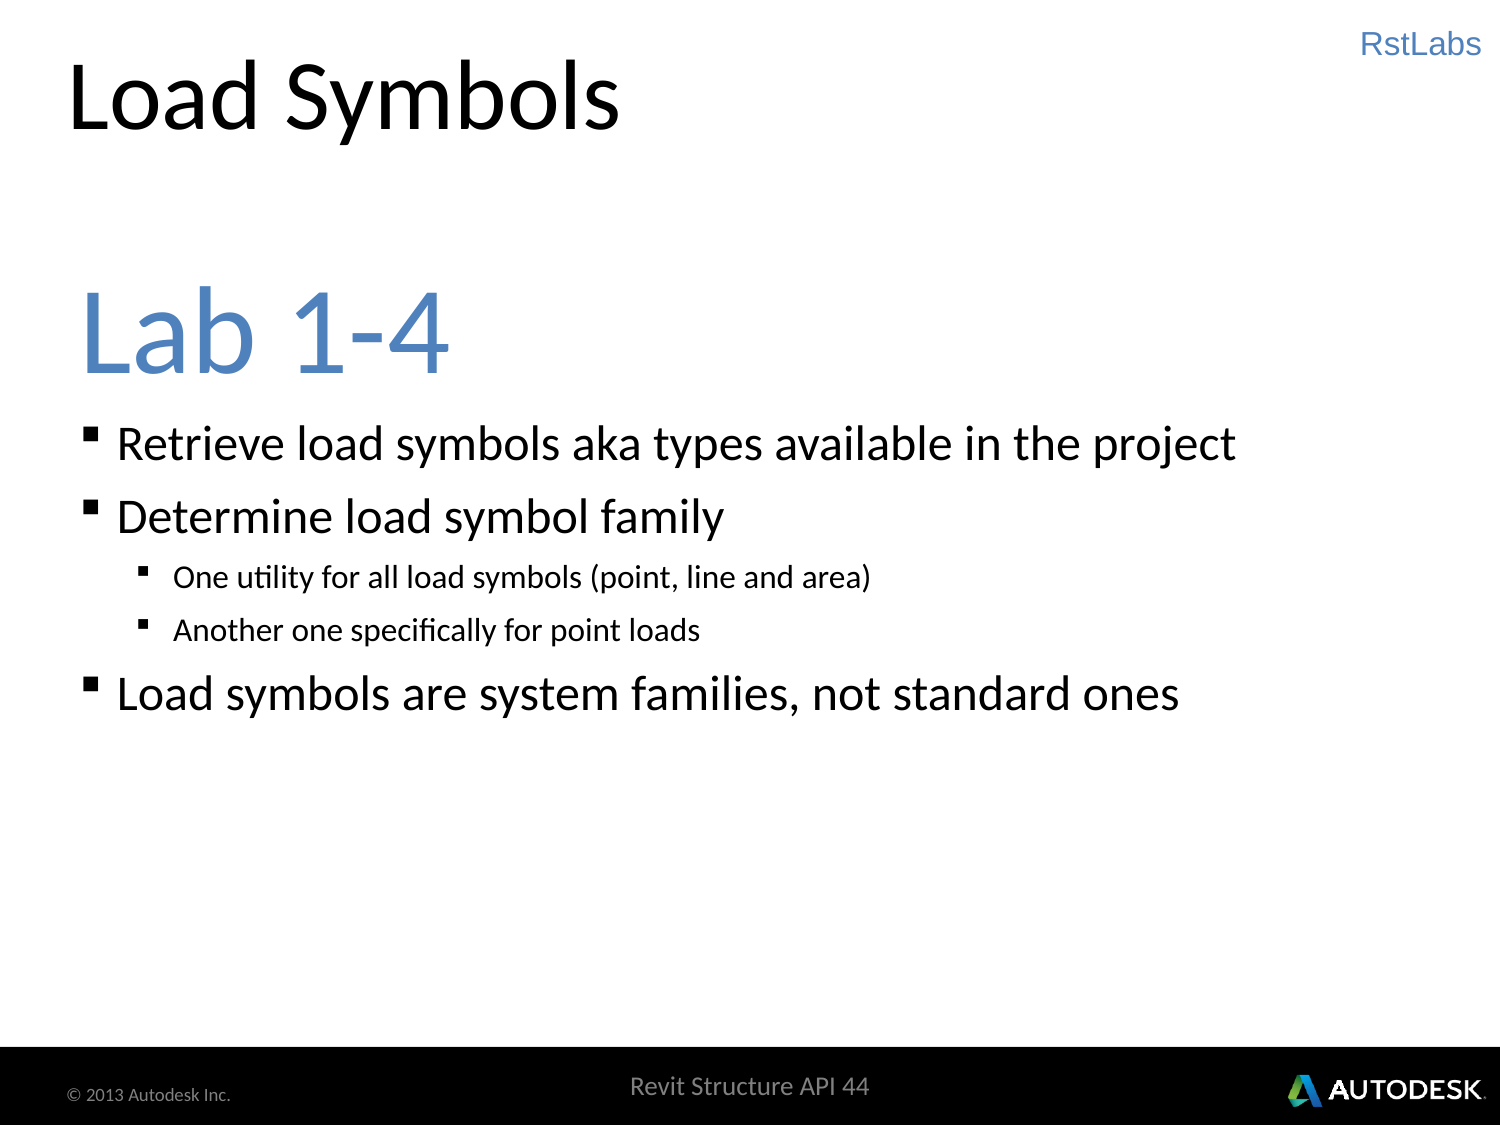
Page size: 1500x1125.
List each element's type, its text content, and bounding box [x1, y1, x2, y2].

list Lab 1-4 Retrieve load symbols aka types available in the project Determine load symbol family One utility for all load symbols (point, line and area) Another one specifically for point loads Load symbols are system families, not standard ones [45, 240, 1323, 786]
picture [0, 1046, 1500, 1125]
text_box RstLabs [1151, 22, 1483, 63]
title Load Symbols [52, 22, 1353, 210]
